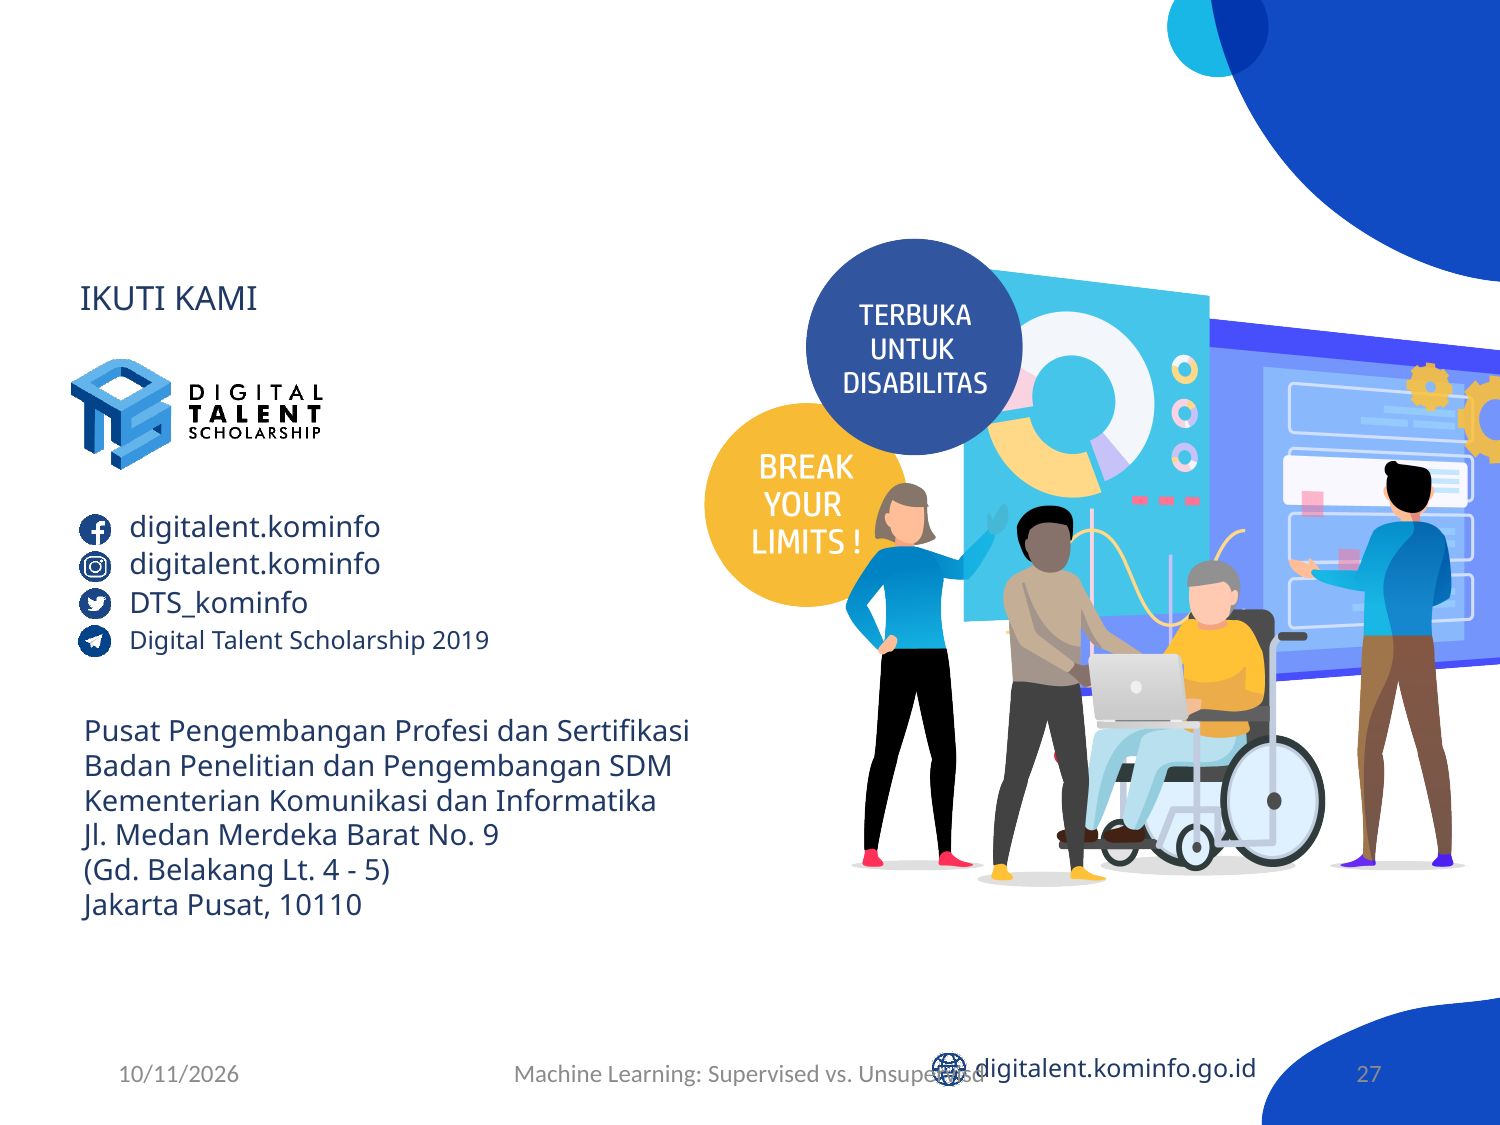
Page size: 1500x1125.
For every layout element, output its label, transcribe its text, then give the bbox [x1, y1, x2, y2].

text_box IKUTI KAMI [65, 251, 365, 349]
text_box Pusat Pengembangan Profesi dan Sertifikasi Badan Penelitian dan Pengembangan SDM Kementerian Komunikasi dan Informatika Jl. Medan Merdeka Barat No. 9 (Gd. Belakang Lt. 4 - 5) Jakarta Pusat, 10110 [69, 704, 669, 929]
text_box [930, 1037, 1287, 1100]
footer Machine Learning: Supervised vs. Unsupervisd [496, 1042, 669, 1103]
picture [51, 336, 352, 479]
picture [669, 0, 1500, 1125]
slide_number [103, 1042, 441, 1103]
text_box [78, 496, 525, 673]
